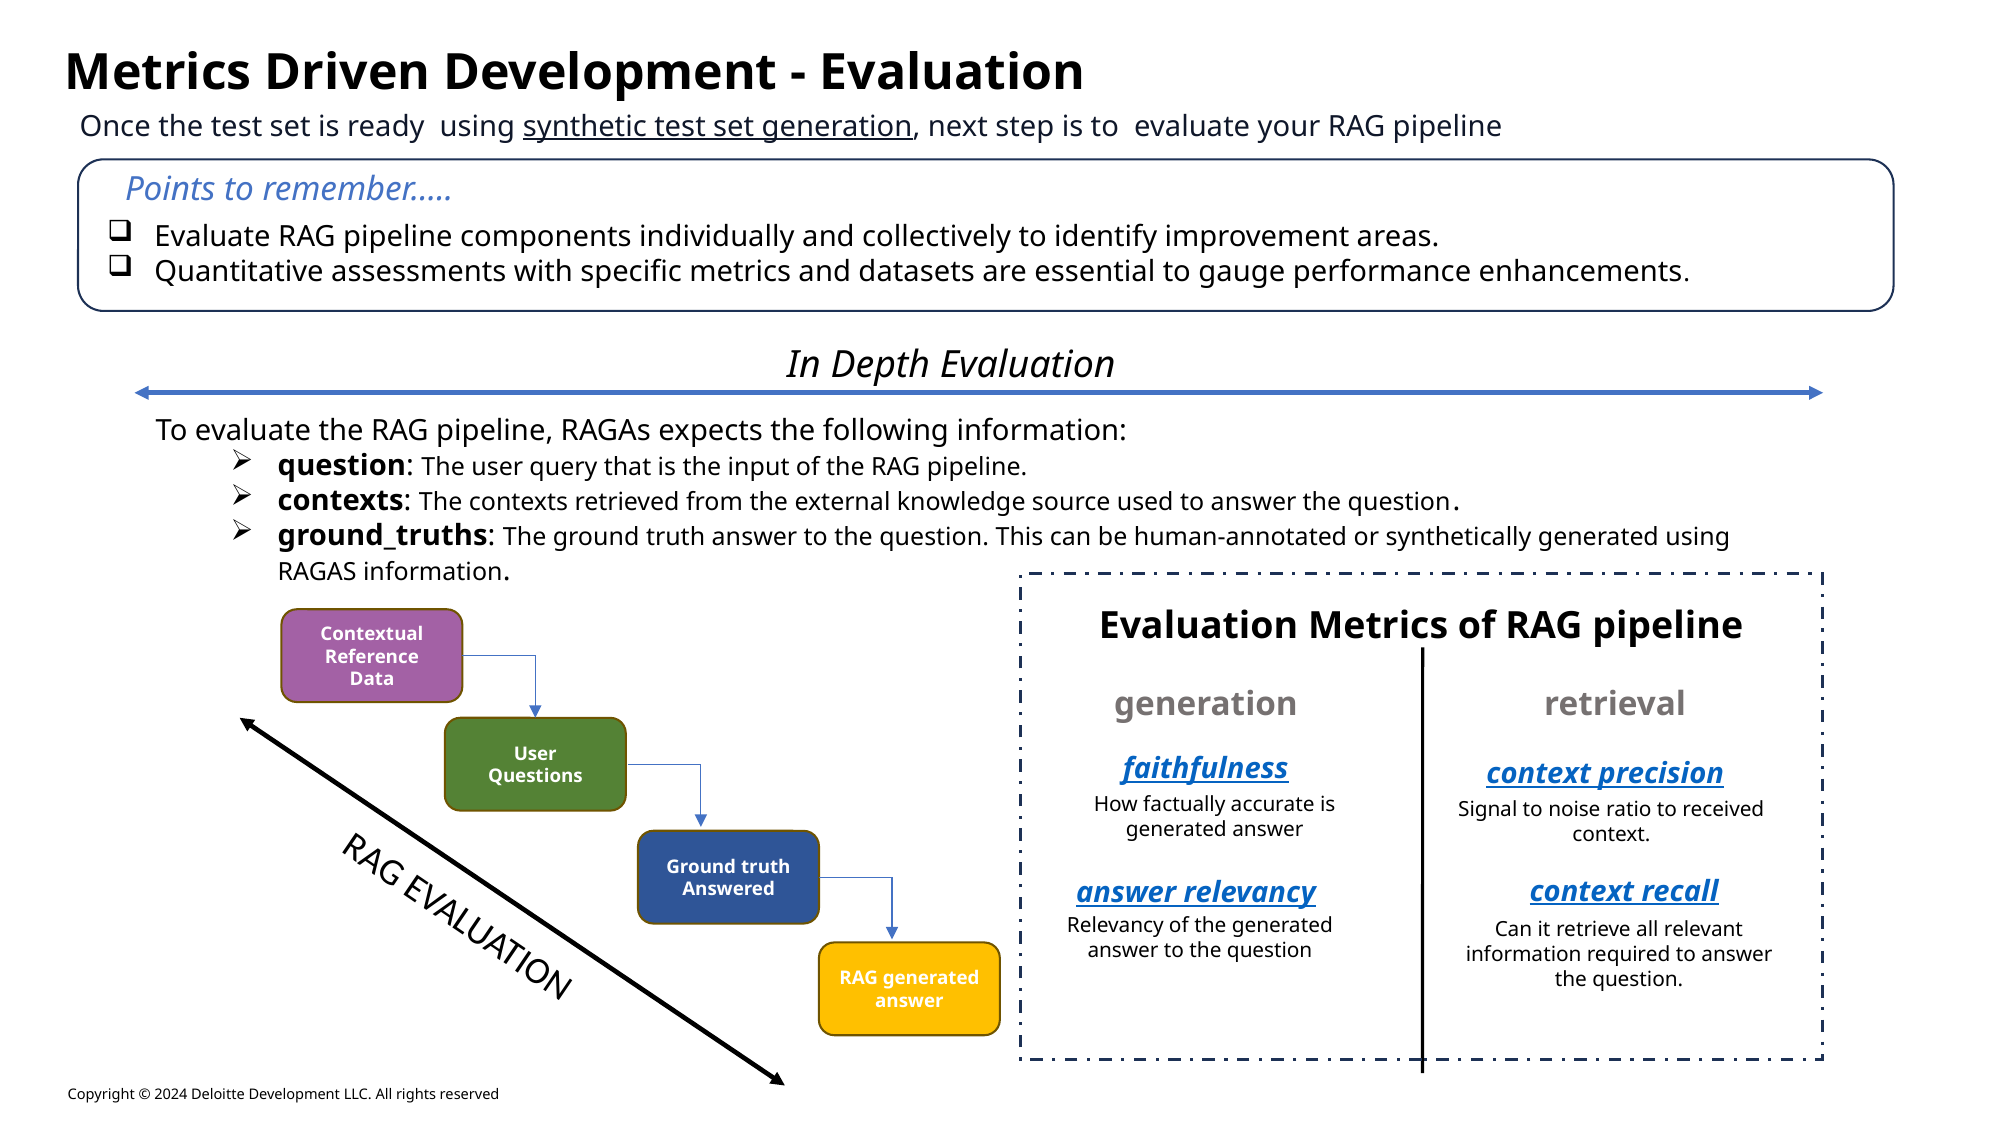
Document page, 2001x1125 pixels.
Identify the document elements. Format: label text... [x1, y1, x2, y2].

text_box Contextual Reference Data [280, 608, 464, 704]
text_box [818, 877, 893, 940]
text_box Metrics Driven Development - Evaluation [64, 39, 1934, 100]
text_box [462, 655, 536, 717]
text_box [1019, 573, 1824, 1060]
text_box RAG generated answer [817, 941, 1001, 1037]
text_box [76, 158, 1895, 312]
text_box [1030, 593, 1858, 1074]
text_box In Depth Evaluation [772, 332, 1131, 392]
text_box Once the test set is ready using synthetic test set generation, next step is to evaluate your RAG pipeline [64, 100, 1907, 154]
text_box Points to remember….. [110, 159, 469, 215]
text_box To evaluate the RAG pipeline, RAGAs expects the following information: question: The user query that is the input of the RAG pipeline. contexts: The contexts retrieved from the external knowledge source used to answer the question. ground_truths: The ground truth answer to the question. This can be human-annotated or synthetically generated using RAGAS information. [140, 403, 1817, 594]
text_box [239, 717, 785, 1086]
text_box Ground truth Answered [785, 829, 821, 925]
